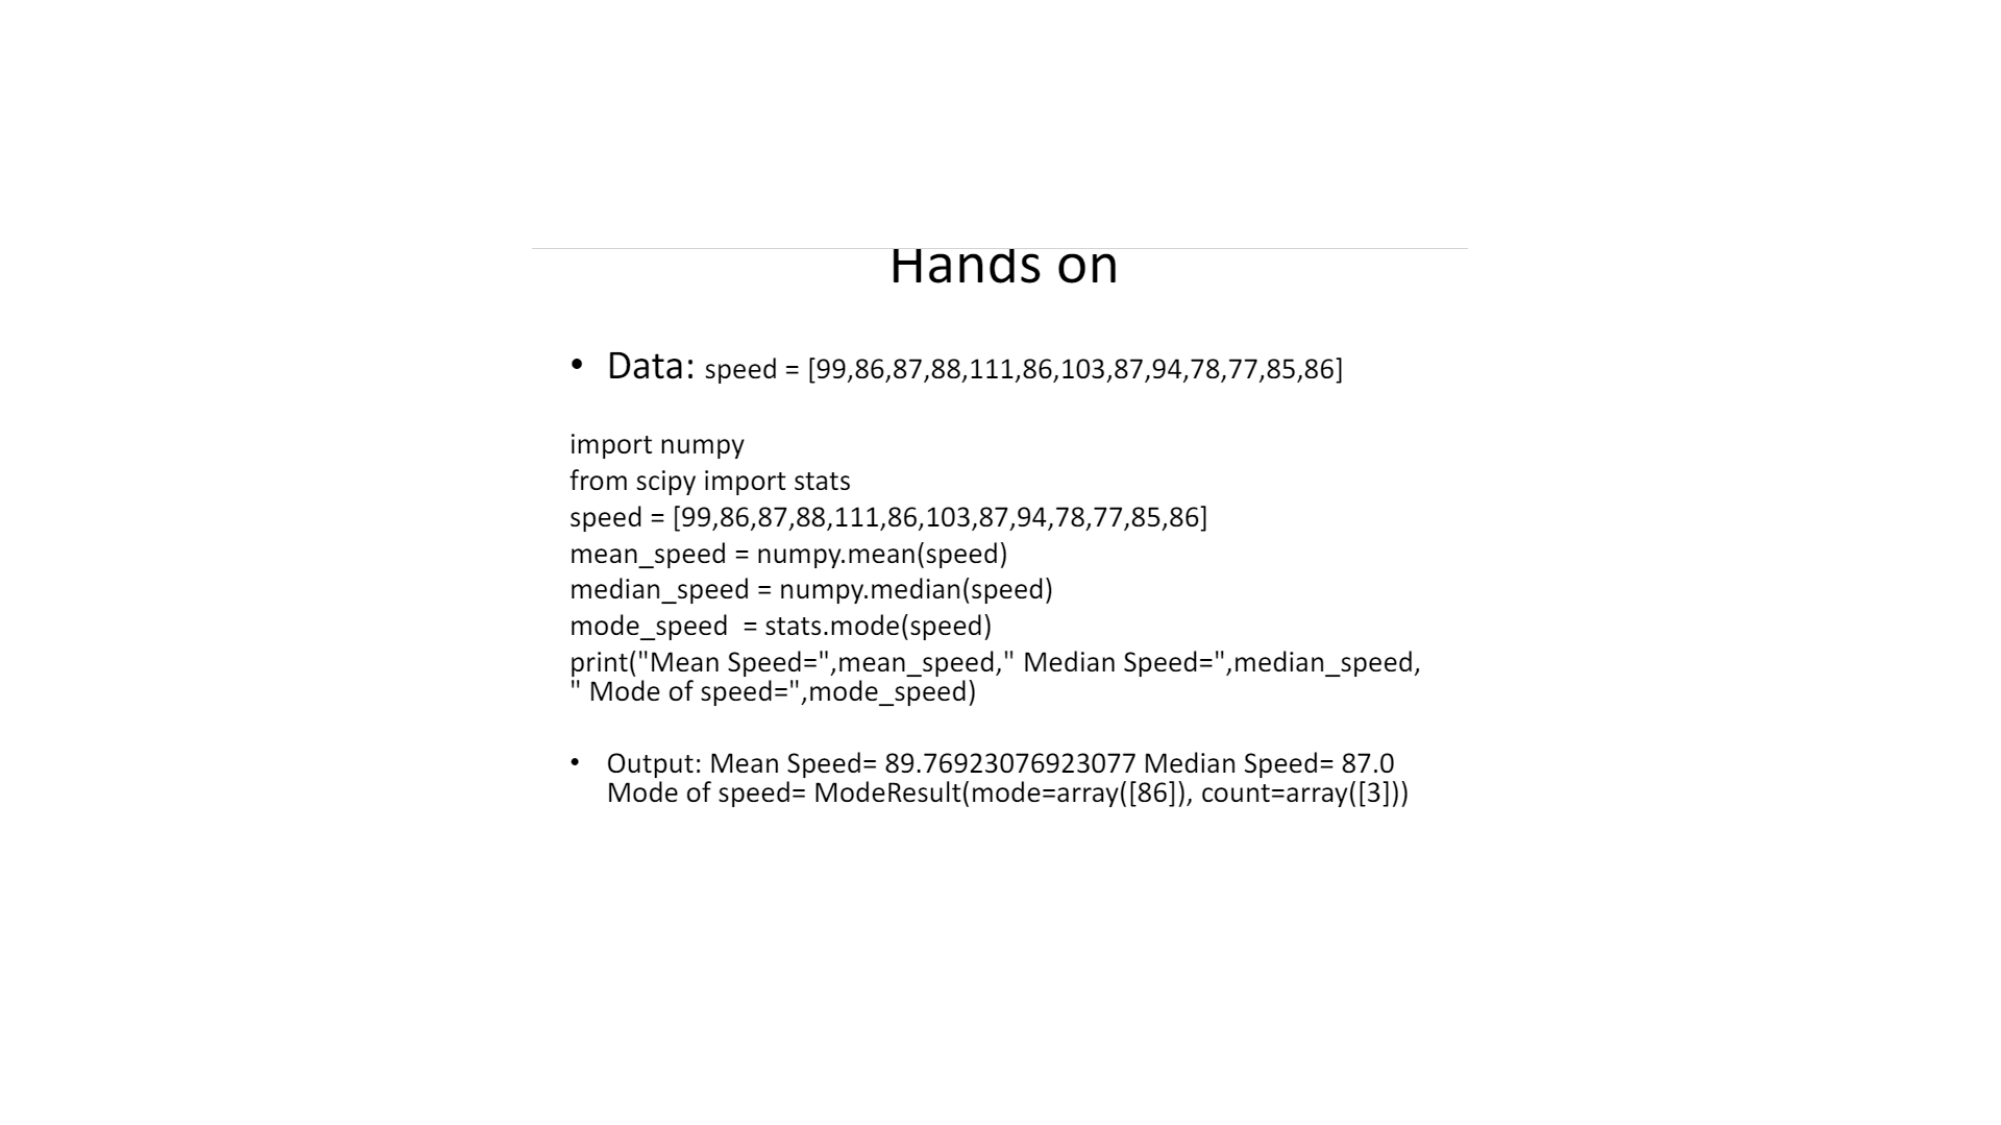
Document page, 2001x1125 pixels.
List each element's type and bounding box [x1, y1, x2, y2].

picture [532, 248, 1468, 877]
